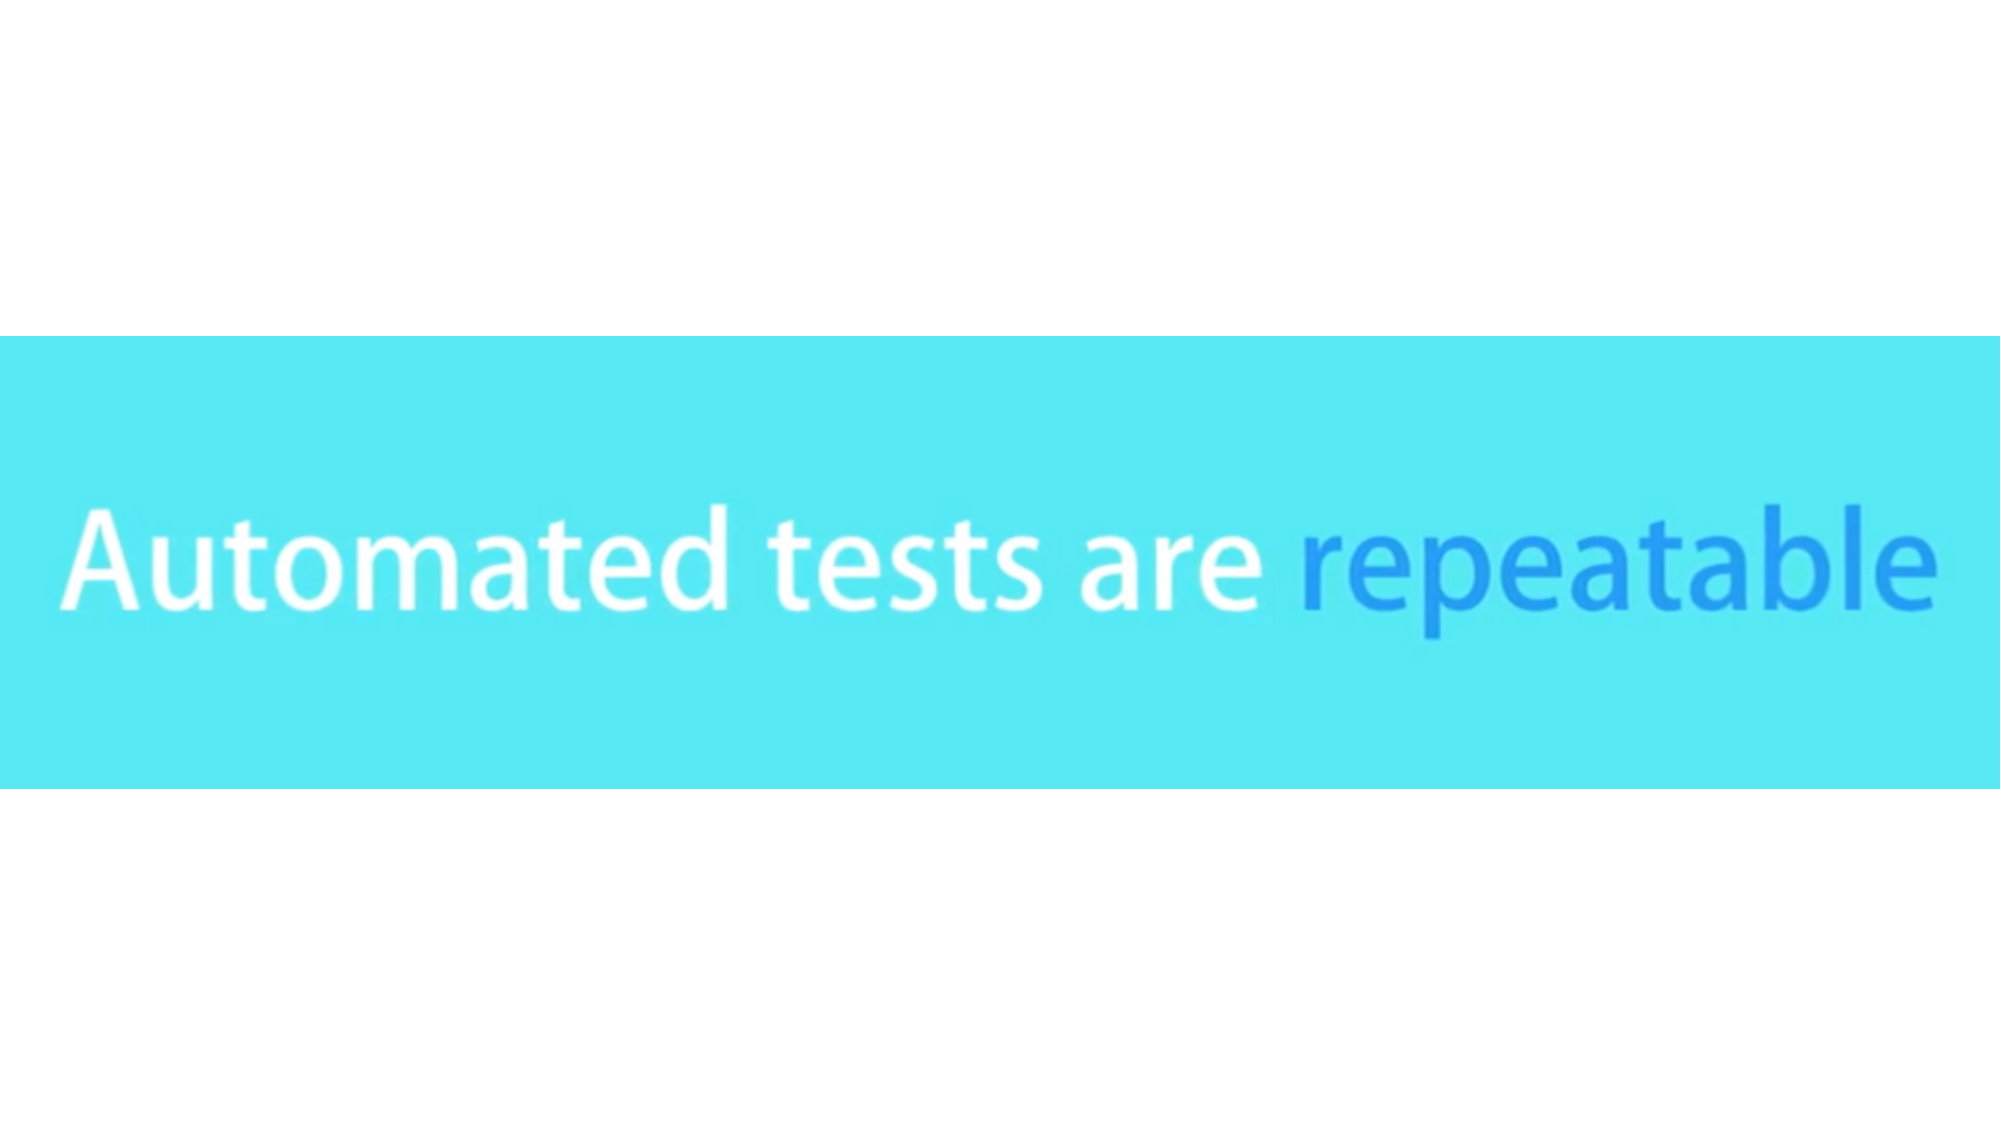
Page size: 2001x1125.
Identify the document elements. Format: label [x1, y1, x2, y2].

picture [0, 336, 2000, 789]
